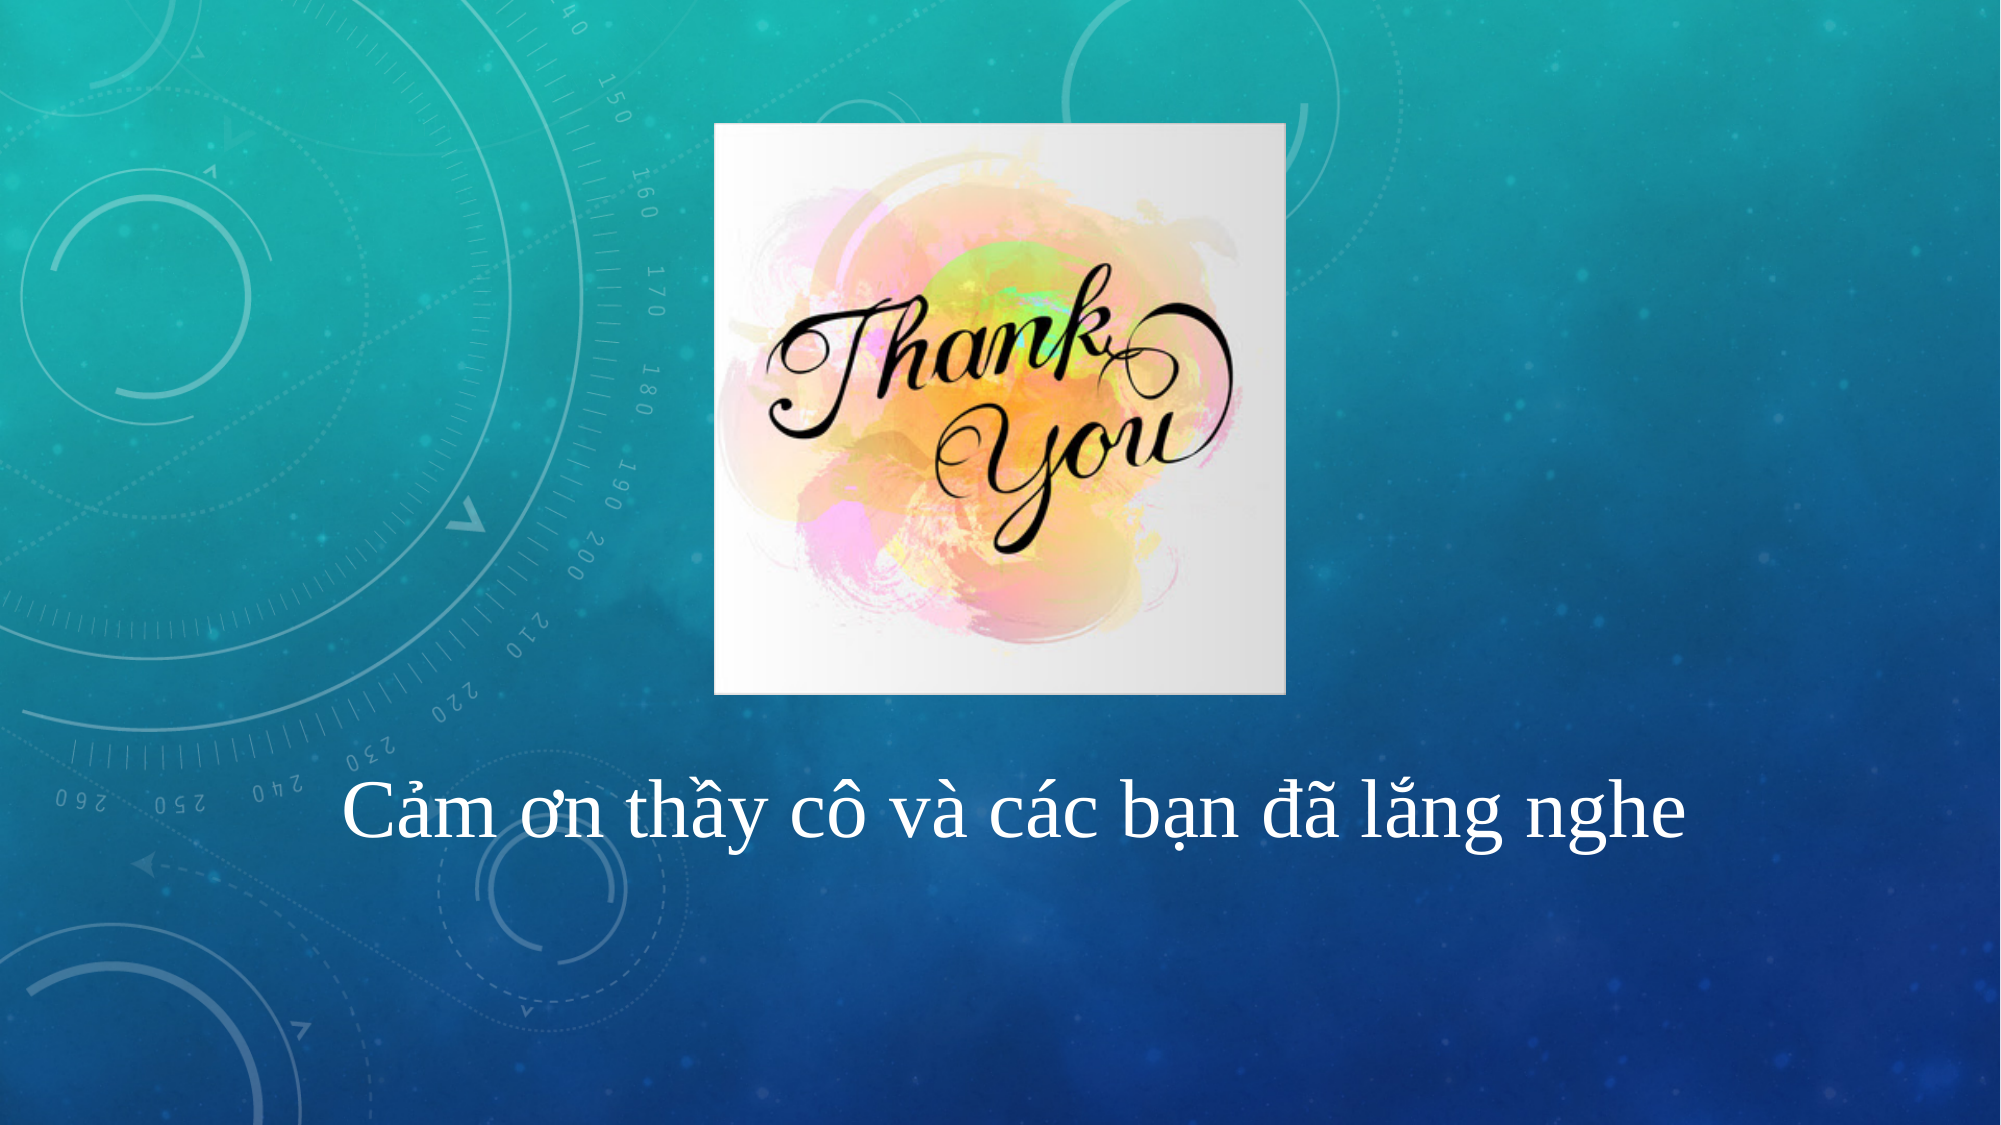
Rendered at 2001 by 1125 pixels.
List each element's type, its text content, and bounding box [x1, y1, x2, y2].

picture [0, 0, 2001, 1125]
text_box Cảm ơn thầy cô và các bạn đã lắng nghe [326, 746, 1825, 862]
